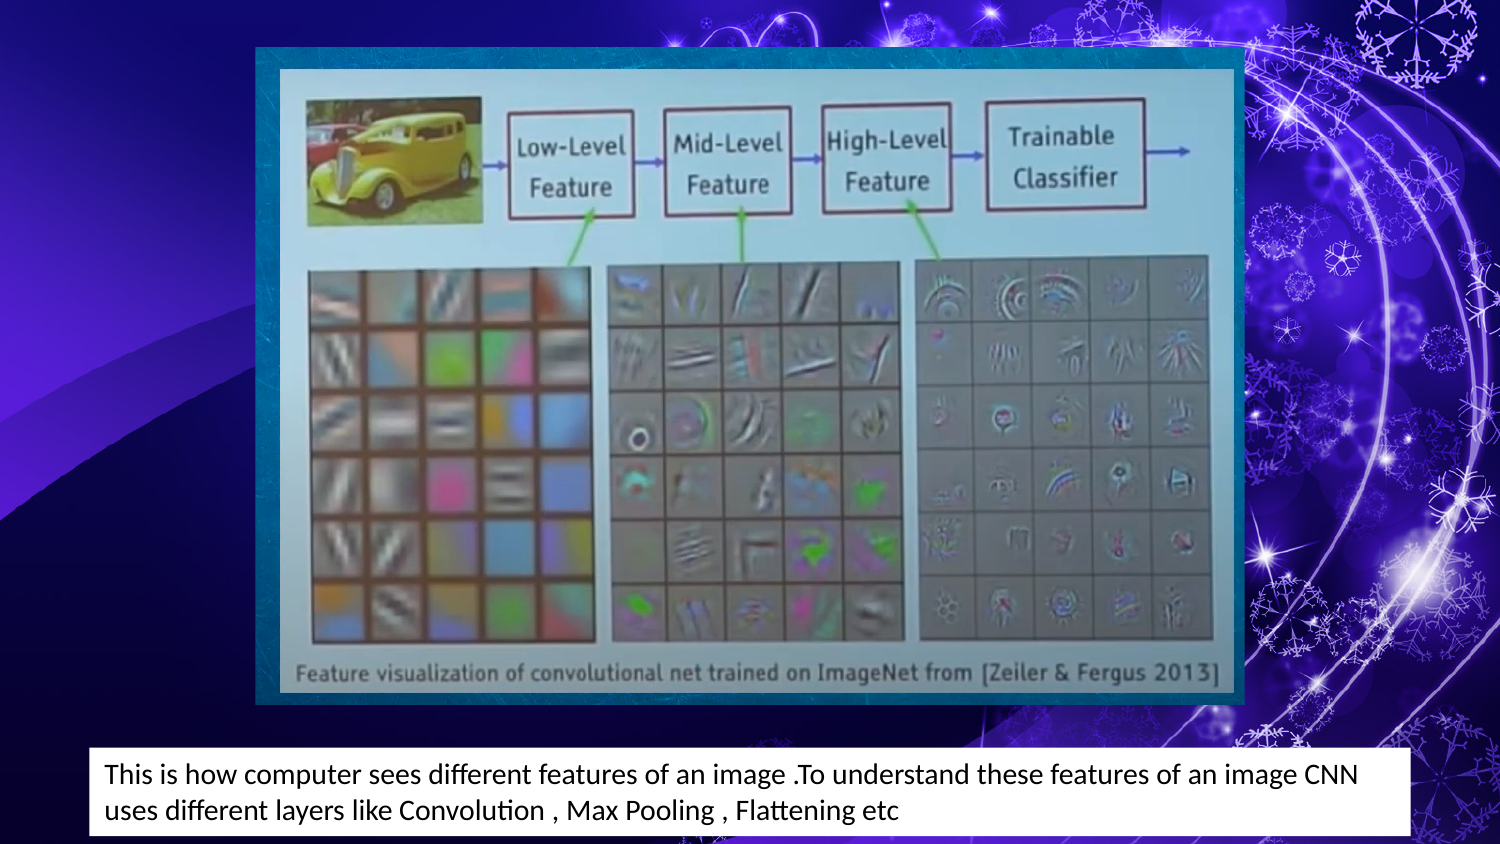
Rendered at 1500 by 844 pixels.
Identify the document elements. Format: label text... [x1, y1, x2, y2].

subtitle This is how computer sees different features of an image .To understand these features of an image CNN uses different layers like Convolution , Max Pooling , Flattening etc [89, 747, 1411, 837]
picture [0, 0, 1500, 844]
